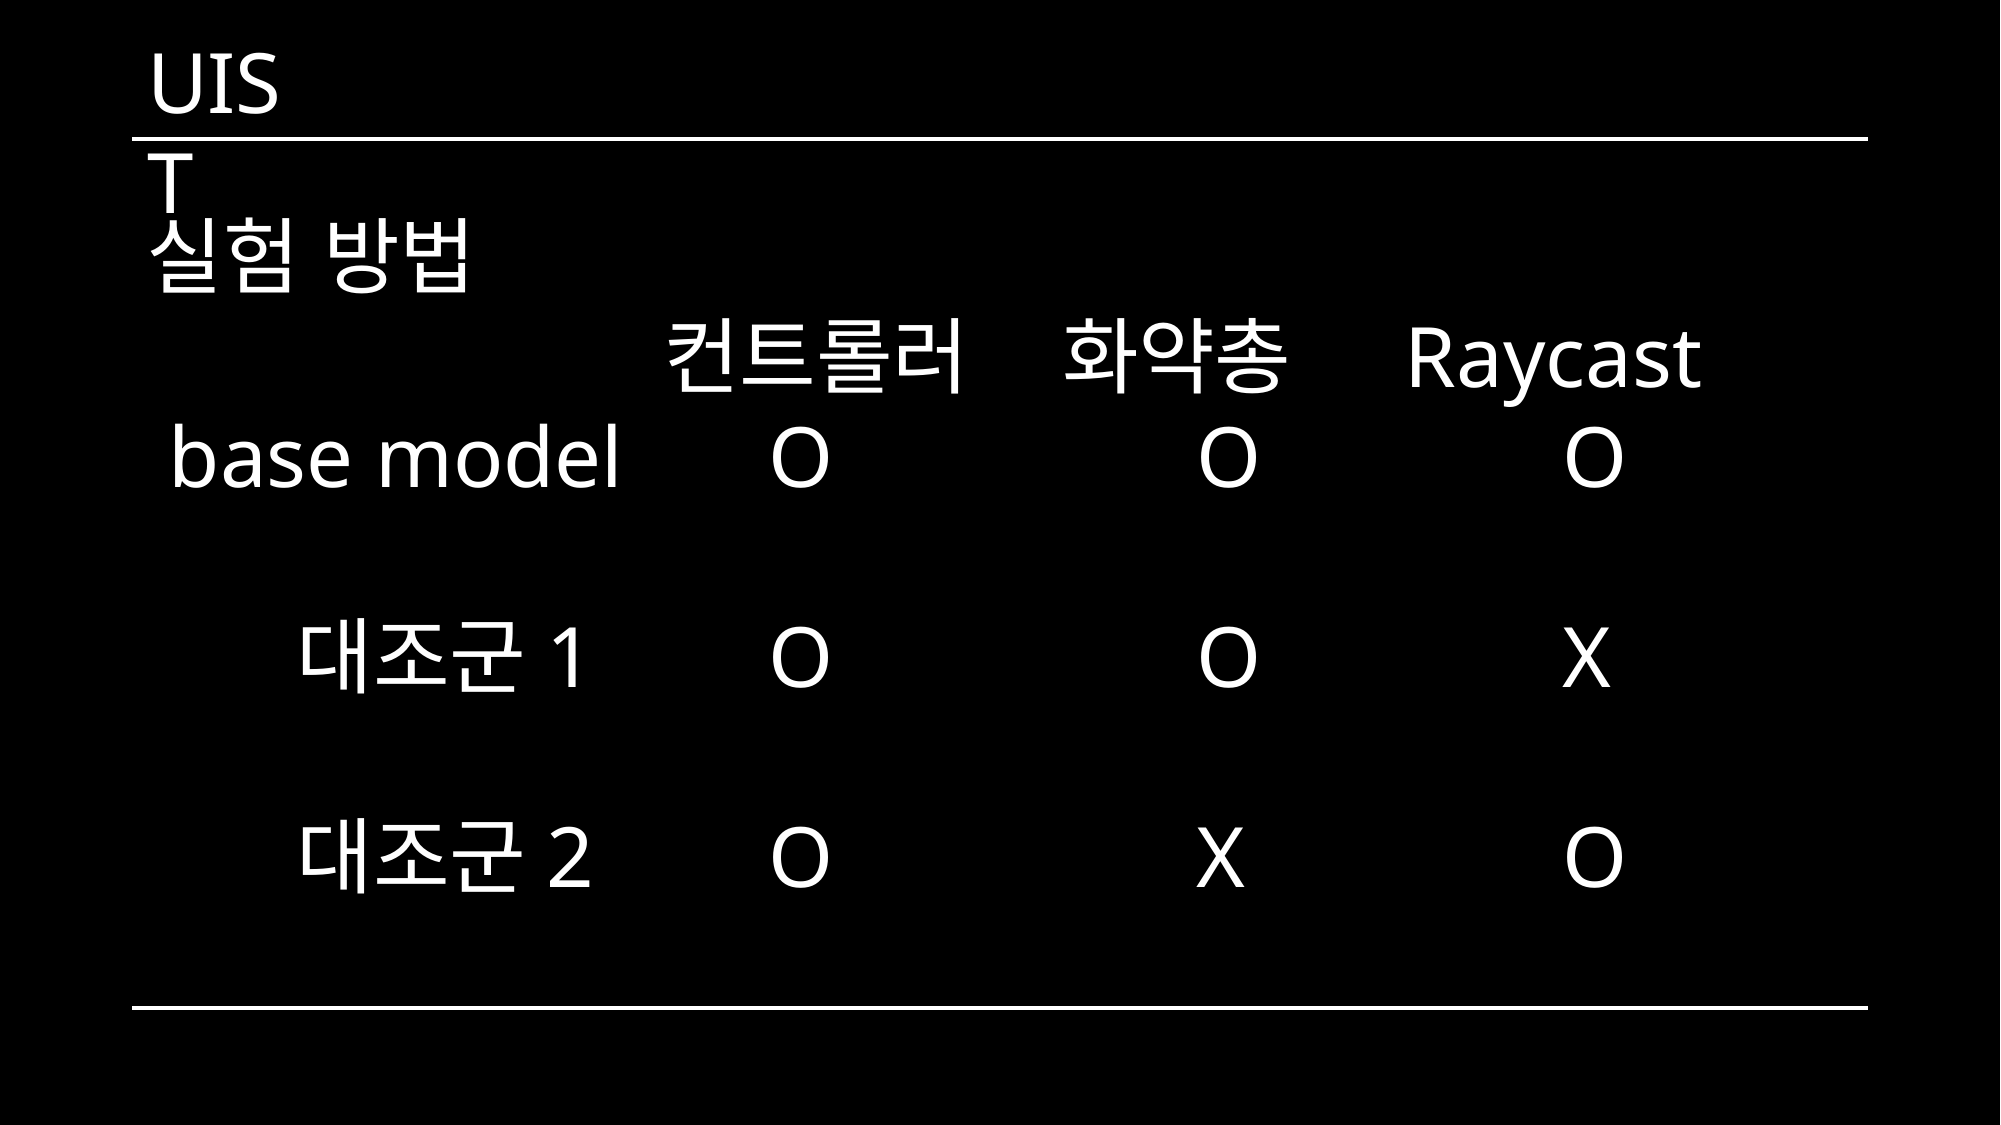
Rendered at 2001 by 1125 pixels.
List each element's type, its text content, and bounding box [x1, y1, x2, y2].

text_box UIST [132, 22, 338, 138]
text_box 실험 방법 컨트롤러 화약총 Raycast base model O O O 대조군1 O O X 대조군2 O X O [132, 196, 1903, 912]
text_box UIST [132, 139, 338, 196]
